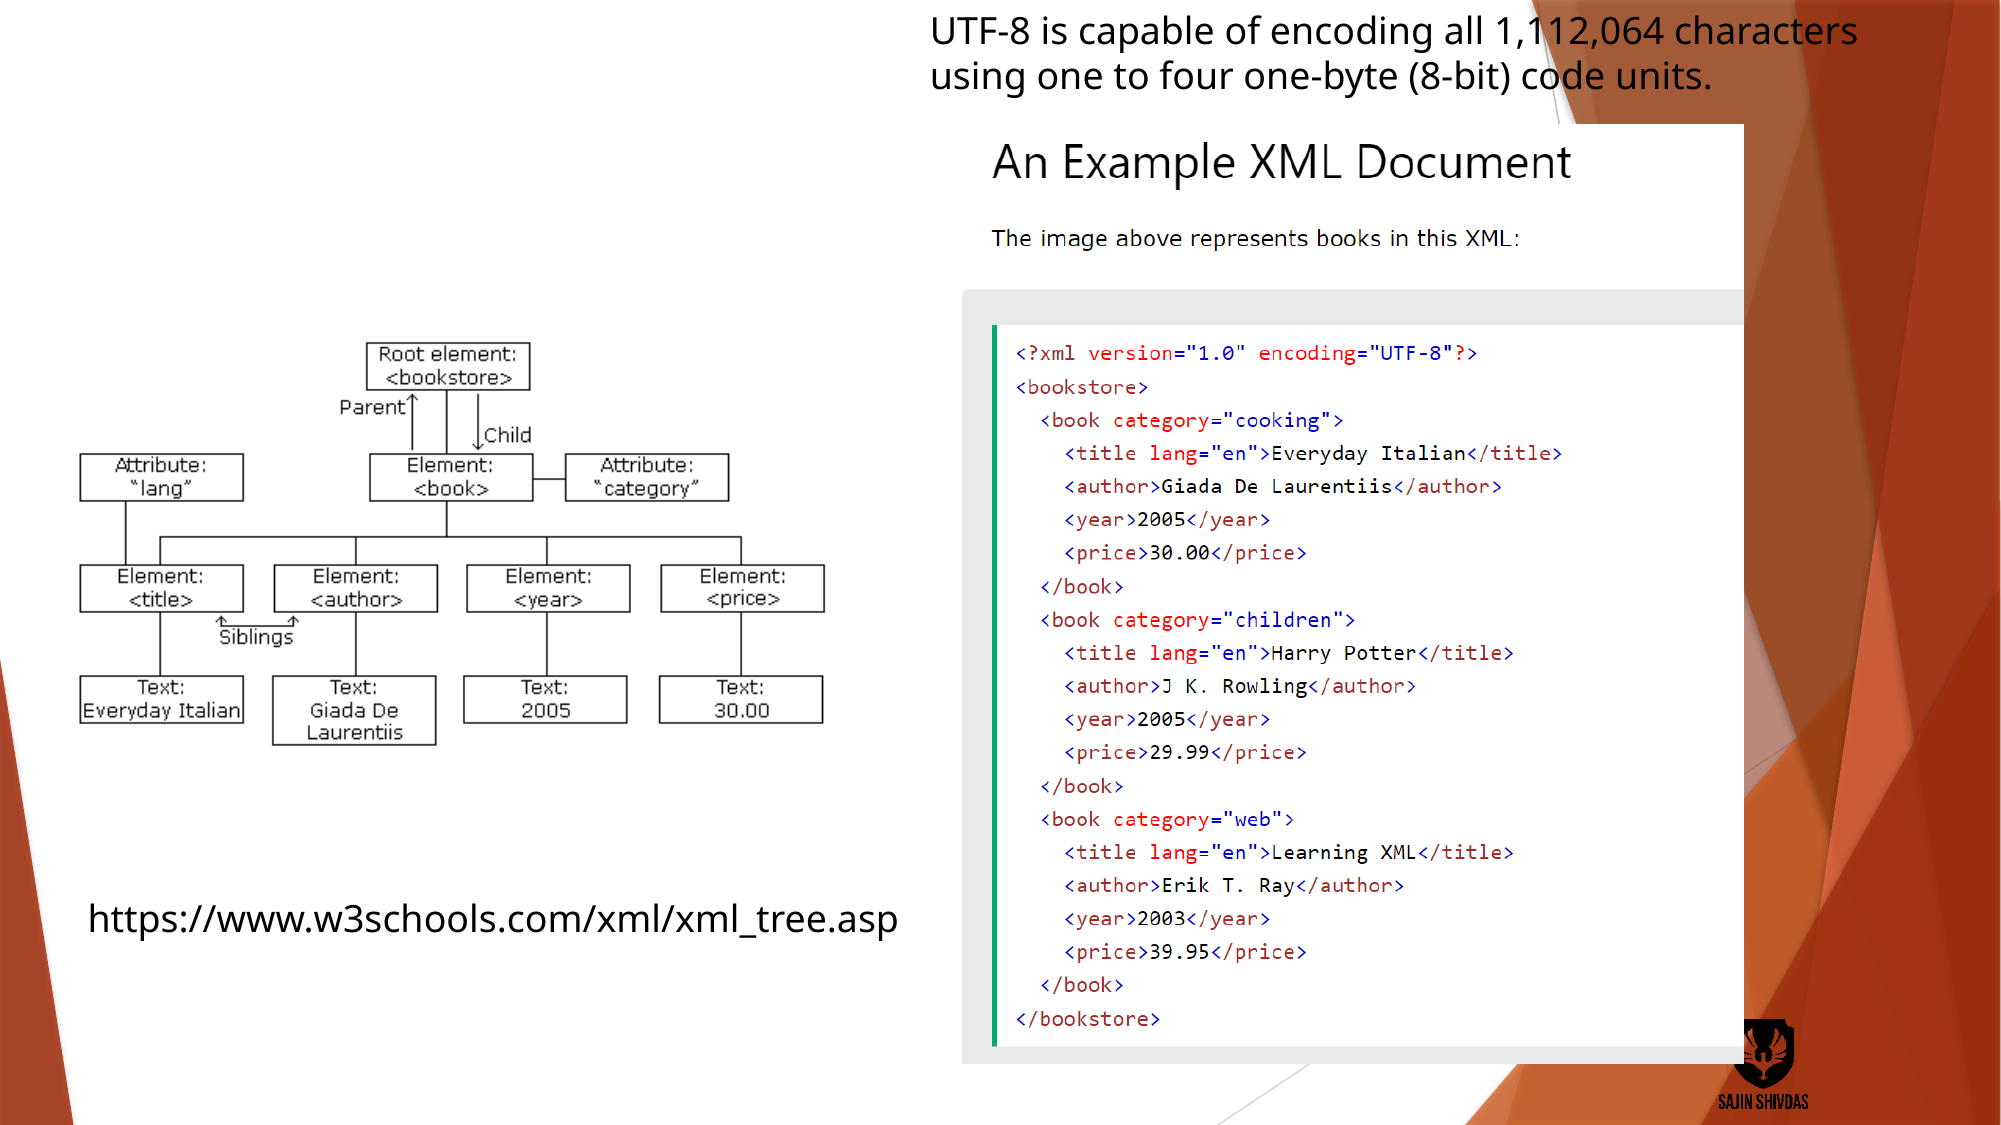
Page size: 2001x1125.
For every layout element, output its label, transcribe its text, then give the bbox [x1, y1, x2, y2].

text_box https://www.w3schools.com/xml/xml_tree.asp [72, 887, 955, 947]
picture [72, 329, 833, 761]
text_box UTF-8 is capable of encoding all 1,112,064 characters using one to four one-byte (8-bit) code units. [915, 0, 1928, 105]
picture [960, 124, 1821, 1121]
